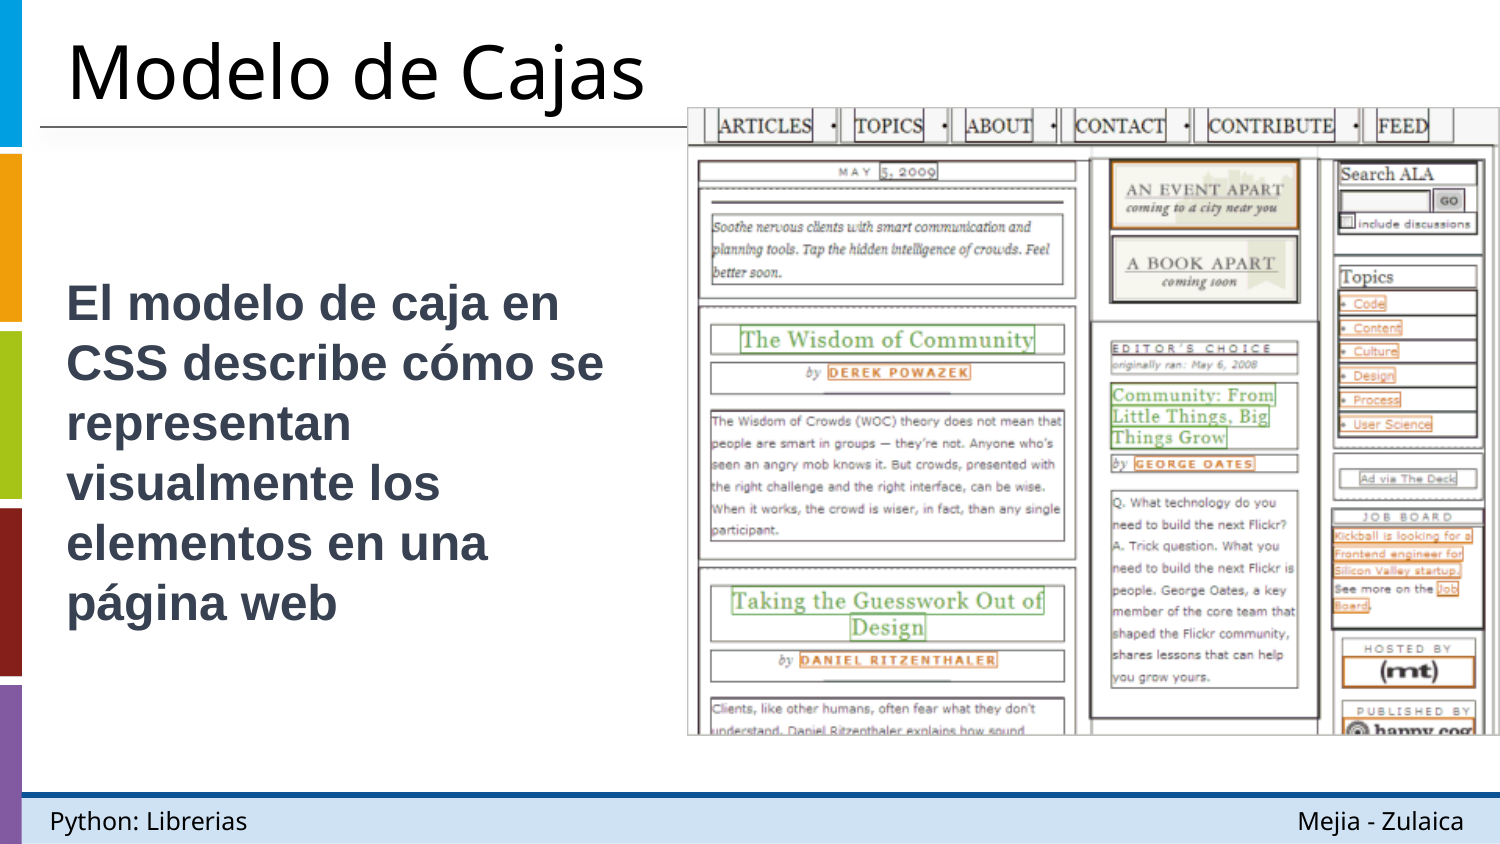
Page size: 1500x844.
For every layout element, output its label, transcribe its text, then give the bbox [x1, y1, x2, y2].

text_box Python: Librerias [34, 797, 396, 844]
text_box El modelo de caja en CSS describe cómo se representan visualmente los elementos en una página web [51, 262, 655, 638]
title Modelo de Cajas [51, 9, 1449, 124]
picture [687, 107, 1500, 737]
picture [0, 0, 40, 844]
